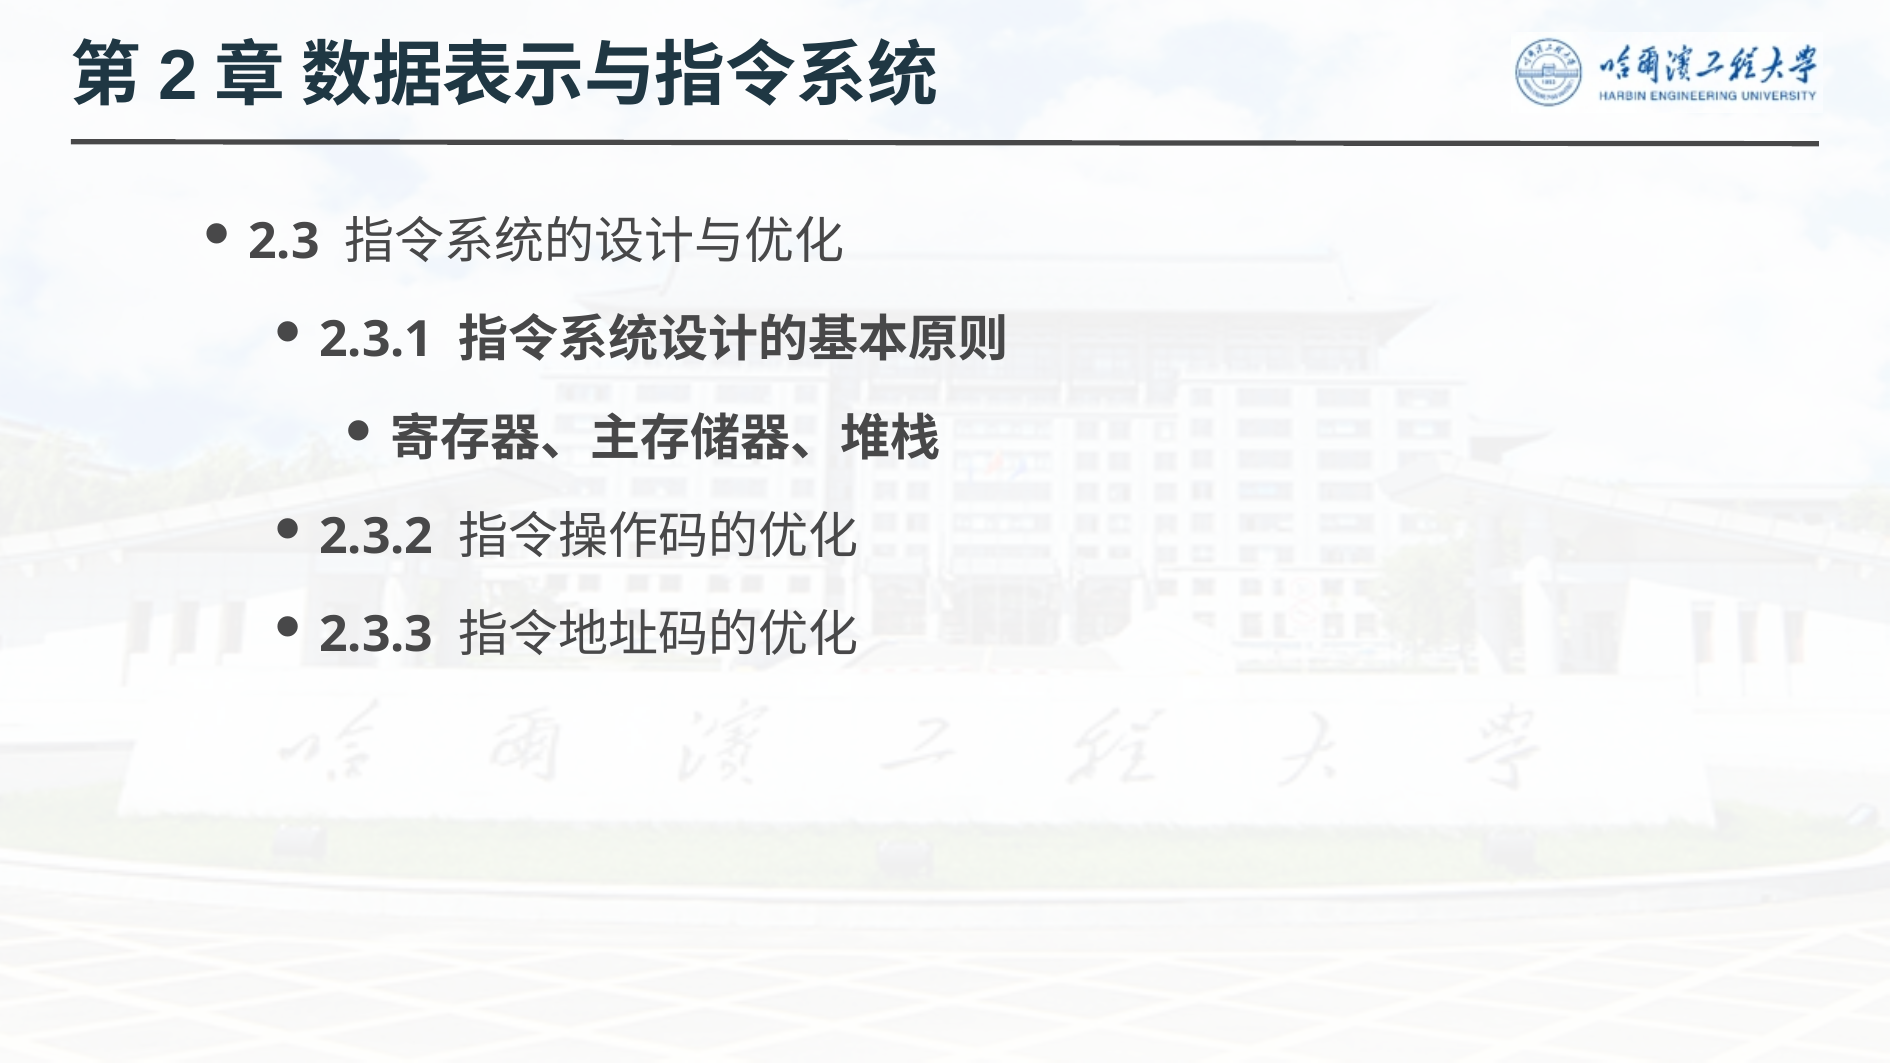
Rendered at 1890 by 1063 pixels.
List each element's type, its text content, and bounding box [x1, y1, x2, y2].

text_box 2.3 指令系统的设计与优化 2.3.1 指令系统设计的基本原则 寄存器、主存储器、堆栈 2.3.2 指令操作码的优化 2.3.3 指令地址码的优化 [188, 200, 1029, 670]
picture [1511, 32, 1824, 113]
text_box 第2章 数据表示与指令系统 [70, 23, 1819, 118]
